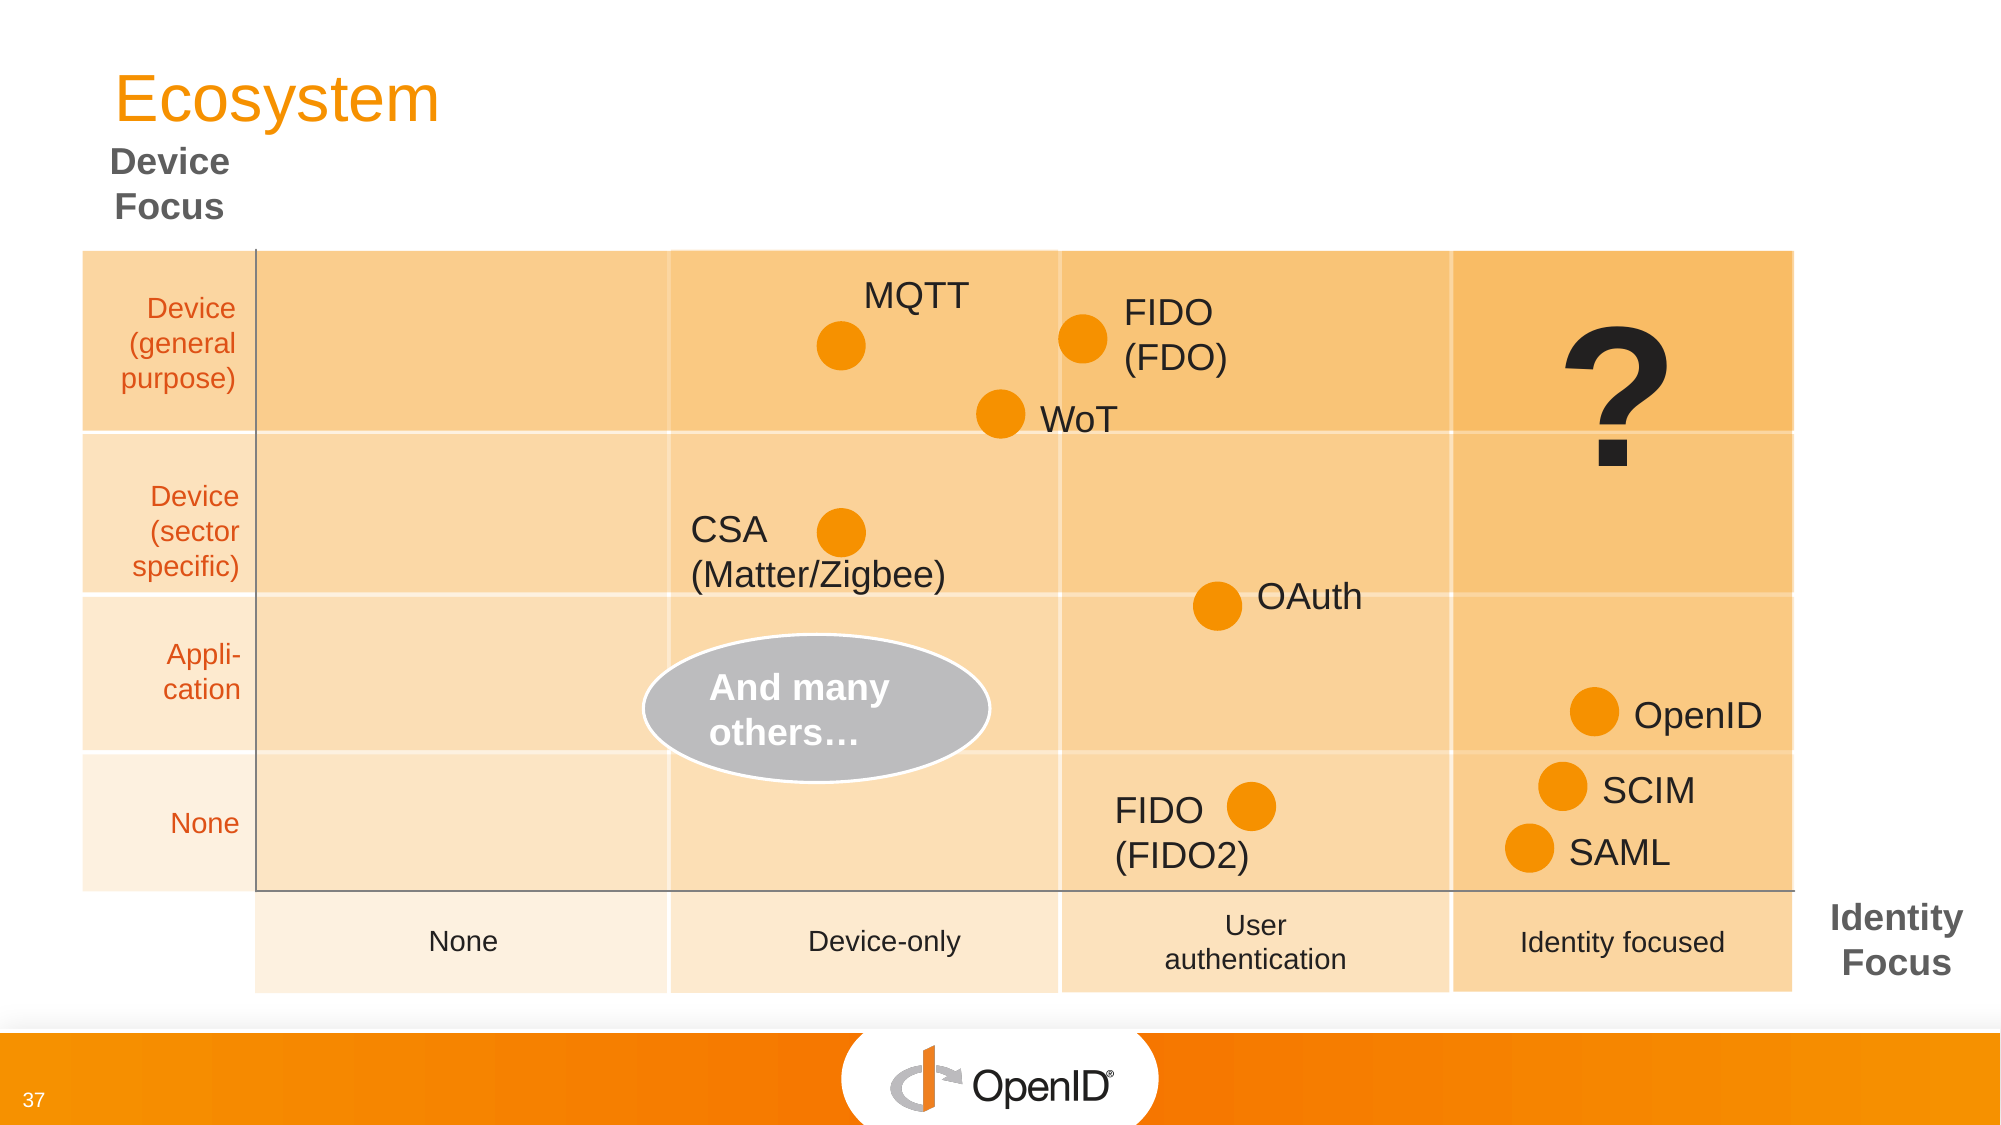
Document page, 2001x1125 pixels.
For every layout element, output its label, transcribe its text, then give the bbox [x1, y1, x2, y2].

text_box [81, 433, 255, 593]
text_box [1191, 580, 1244, 632]
text_box MQTT [848, 263, 1004, 324]
text_box Device (sector specific) [84, 469, 255, 590]
text_box None [99, 796, 255, 847]
text_box [1057, 313, 1109, 365]
text_box [257, 250, 1795, 432]
text_box Device Focus [92, 129, 248, 235]
title Ecosystem [99, 38, 1900, 174]
text_box [257, 433, 1795, 593]
text_box User authentication [1122, 898, 1390, 983]
text_box FIDO (FIDO2) [1099, 778, 1268, 884]
text_box [257, 596, 1795, 751]
text_box FIDO (FDO) [1109, 280, 1336, 386]
text_box [81, 753, 255, 892]
text_box Device (general purpose) [80, 282, 251, 402]
text_box Appli-cation [101, 628, 255, 713]
text_box SAML [1554, 820, 1781, 880]
text_box [1452, 892, 1793, 993]
text_box Identity Focus [1801, 885, 1992, 991]
text_box OAuth [1242, 564, 1441, 625]
text_box Identity focused [1504, 916, 1742, 966]
text_box OpenID [1619, 683, 1846, 744]
text_box [1061, 892, 1450, 993]
text_box [975, 388, 1027, 440]
text_box [670, 892, 1059, 994]
text_box CSA (Matter/Zigbee) [675, 497, 969, 603]
text_box [81, 596, 255, 751]
text_box And many others… [641, 632, 992, 785]
text_box None [385, 915, 541, 965]
text_box [254, 892, 668, 994]
text_box [1504, 822, 1554, 874]
picture [873, 1032, 1127, 1125]
text_box [1537, 760, 1587, 813]
text_box [81, 250, 255, 432]
text_box ? [1541, 259, 1620, 514]
text_box [1268, 786, 1278, 827]
text_box SCIM [1587, 758, 1815, 819]
text_box [815, 320, 867, 372]
text_box Device-only [758, 915, 1011, 965]
text_box WoT [1025, 387, 1145, 448]
text_box [1568, 686, 1619, 738]
text_box [257, 753, 1795, 890]
